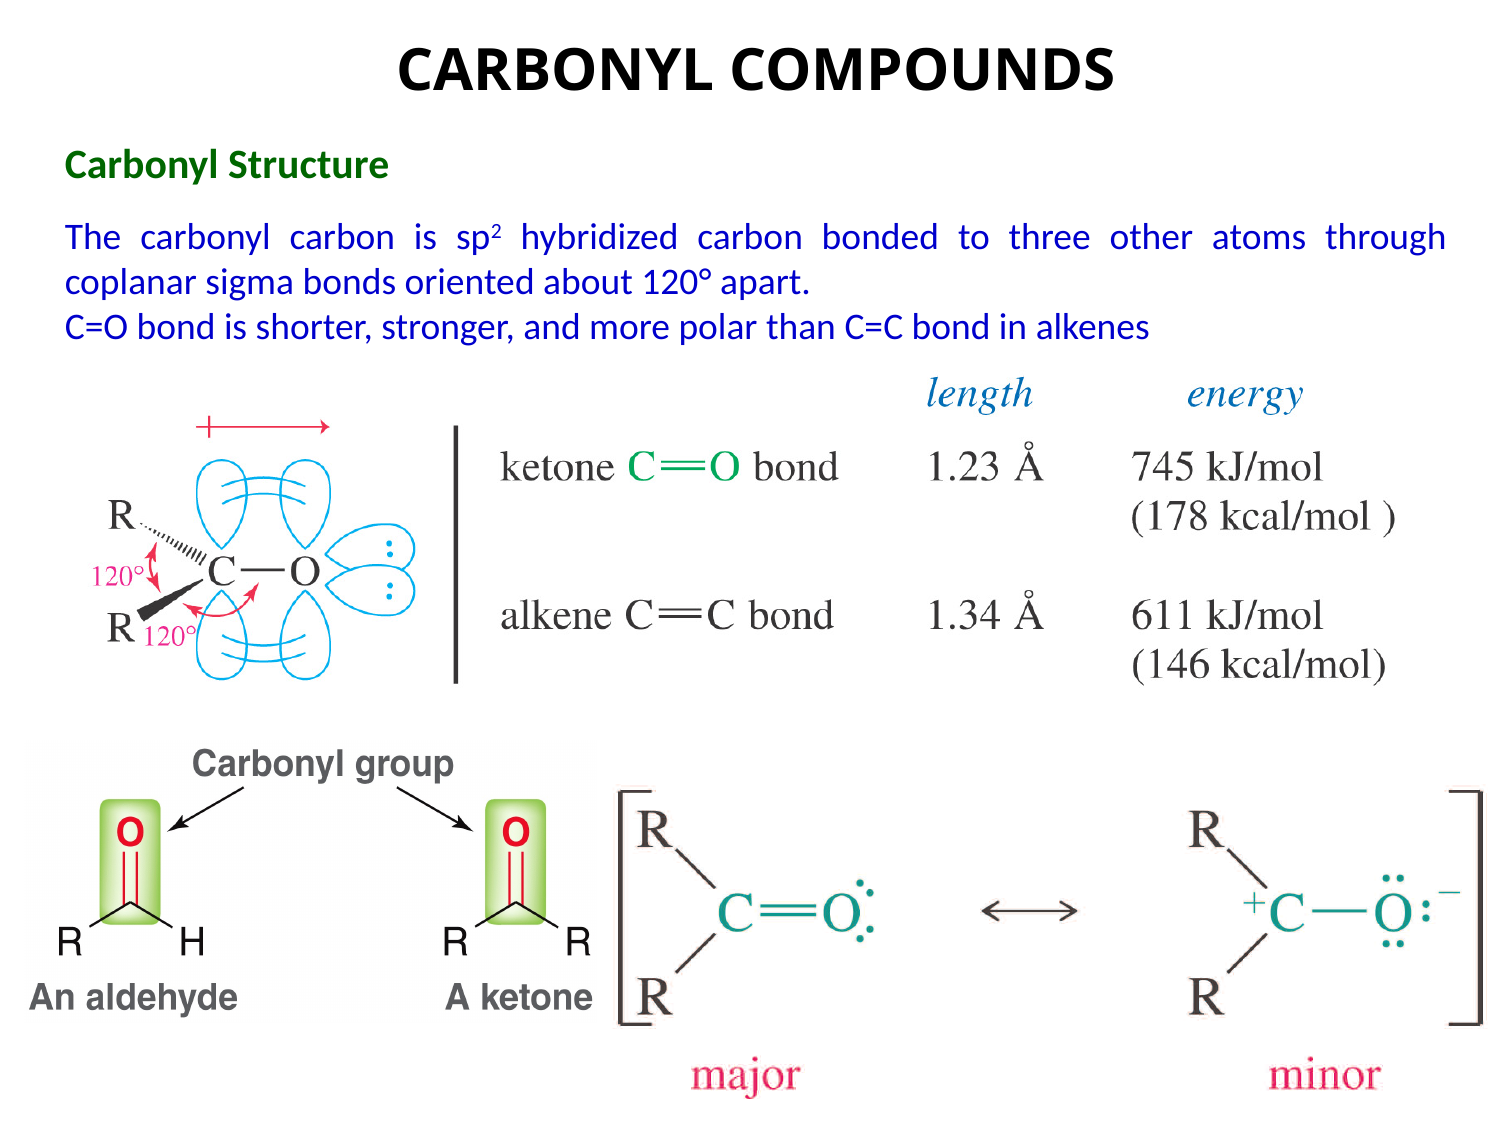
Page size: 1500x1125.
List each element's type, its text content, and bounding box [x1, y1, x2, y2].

picture [87, 370, 1401, 688]
text_box CARBONYL COMPOUNDS Carbonyl Structure The carbonyl carbon is sp2 hybridized carbon bonded to three other atoms through coplanar sigma bonds oriented about 120° apart. C=O bond is shorter, stronger, and more polar than C=C bond in alkenes [49, 24, 1463, 355]
picture [24, 740, 597, 1023]
picture [612, 783, 1488, 1101]
